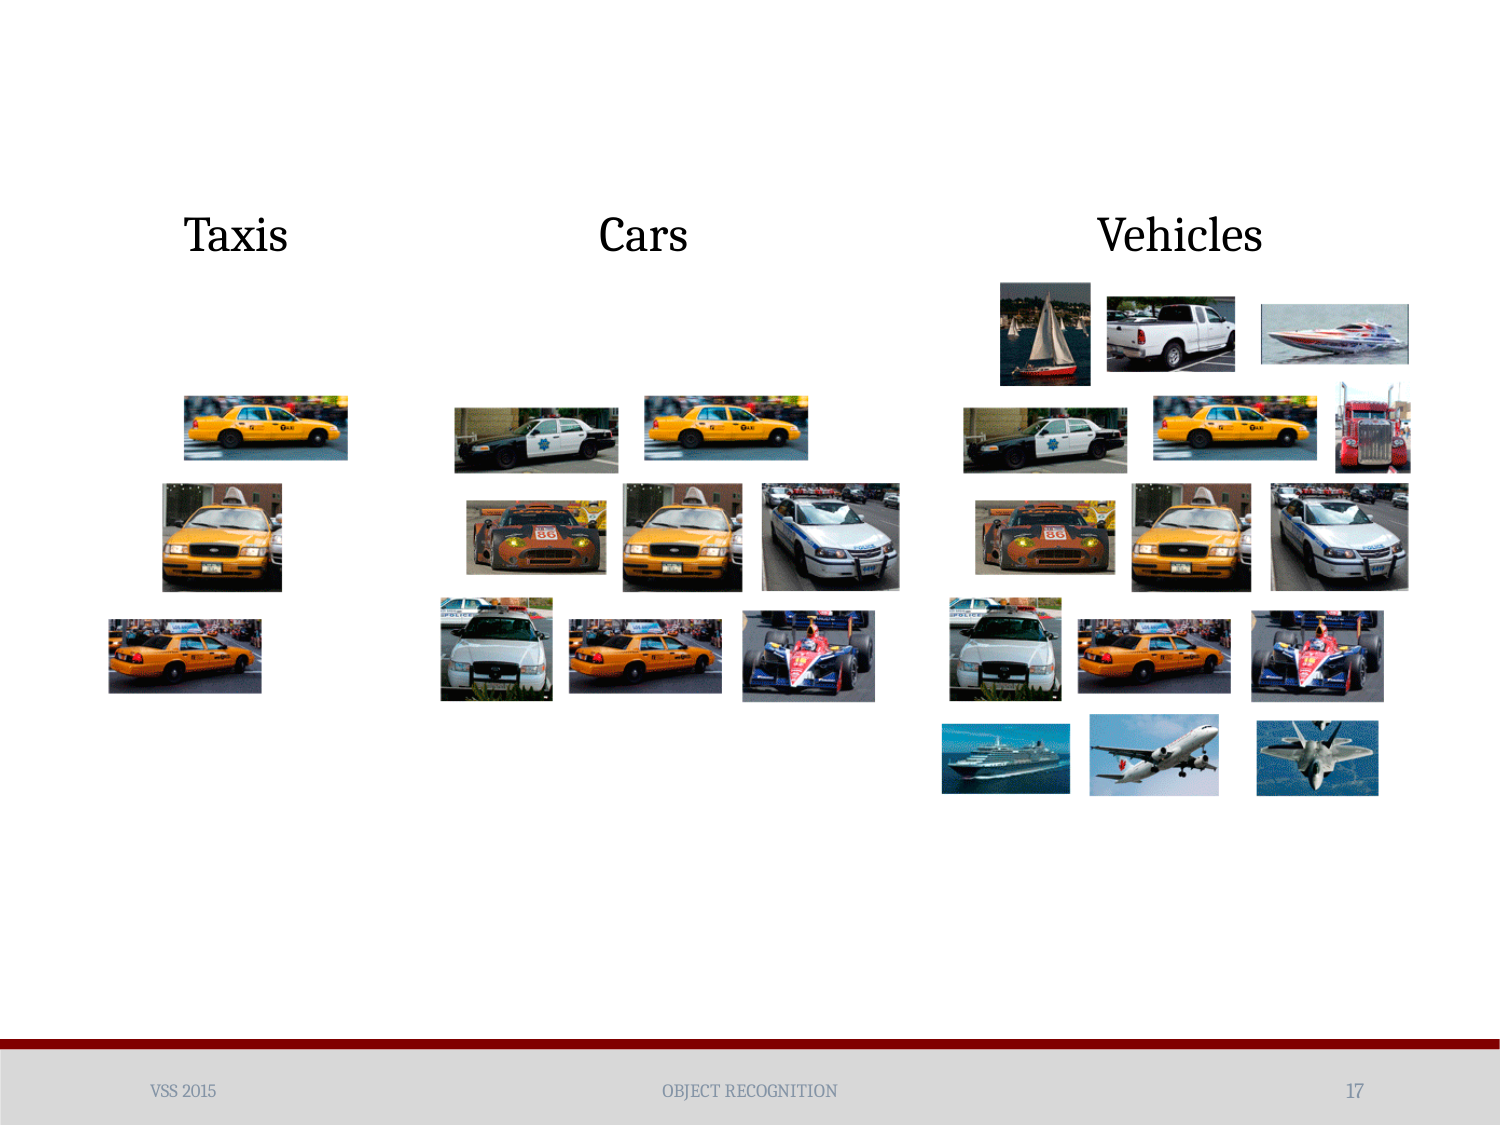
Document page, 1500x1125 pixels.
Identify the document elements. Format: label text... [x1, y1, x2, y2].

picture [59, 140, 1441, 918]
footer Object recognition [453, 1059, 1047, 1120]
slide_number VSS 2015 [135, 1059, 440, 1120]
slide_number 17 [1218, 1059, 1380, 1120]
